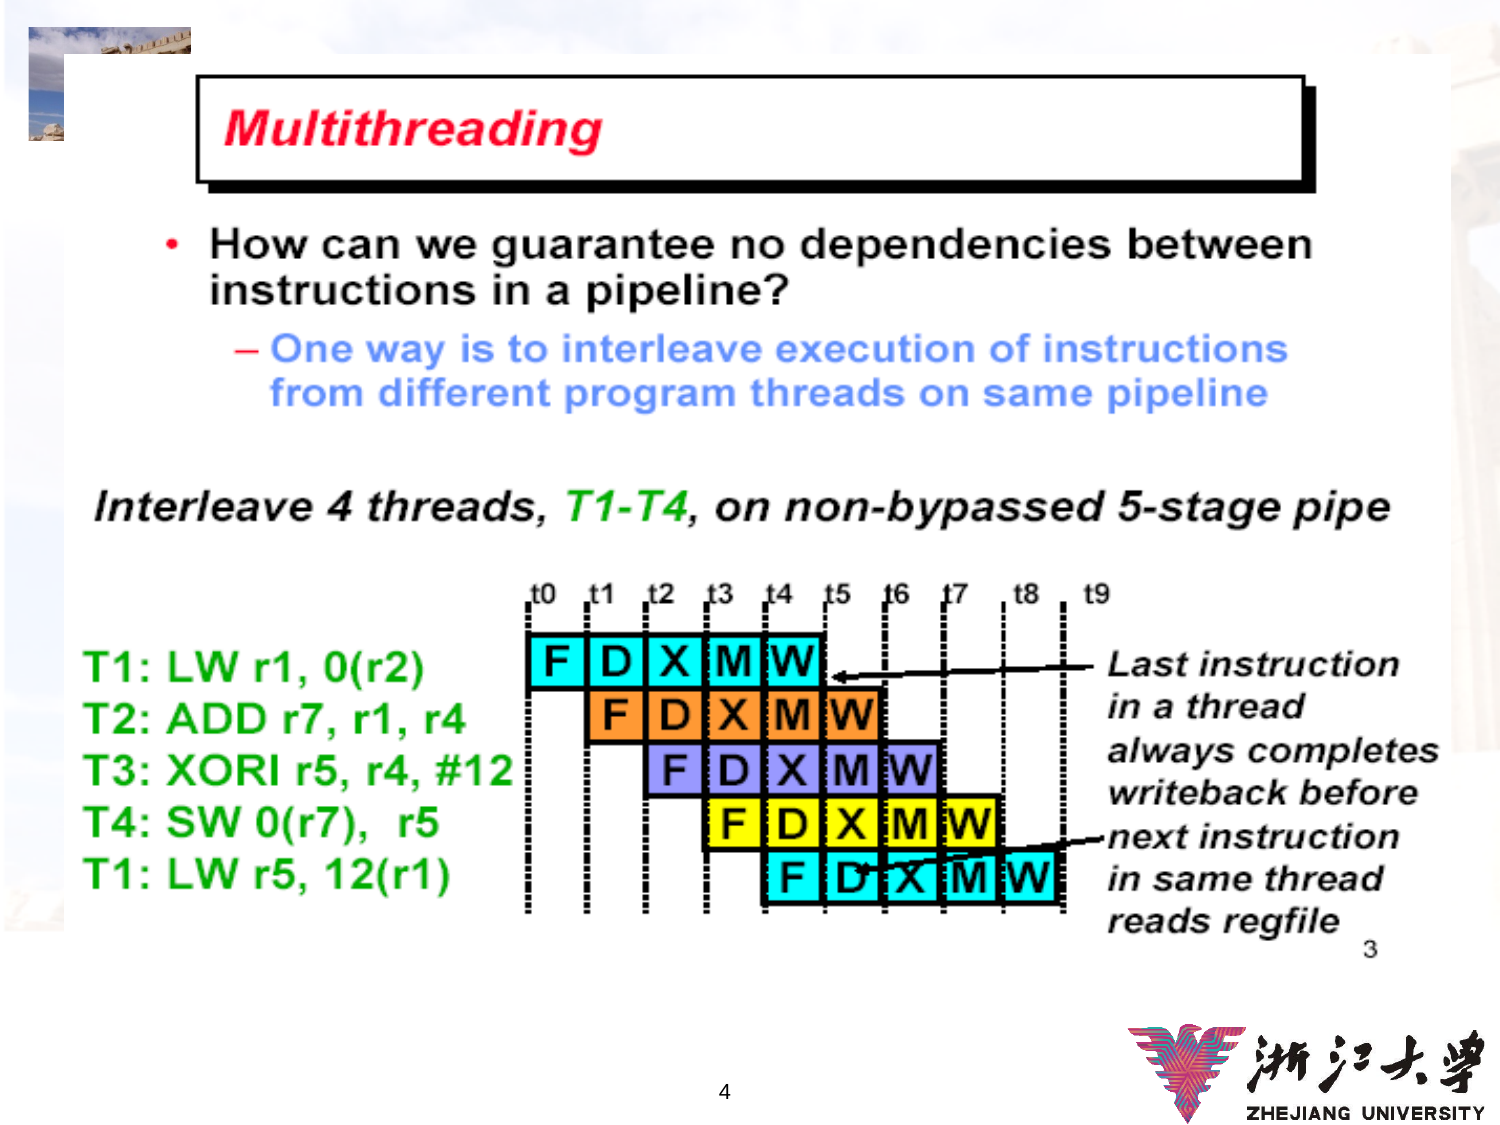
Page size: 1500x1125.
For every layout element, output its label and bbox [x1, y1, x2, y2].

list [64, 54, 1451, 988]
picture [0, 0, 1500, 1125]
